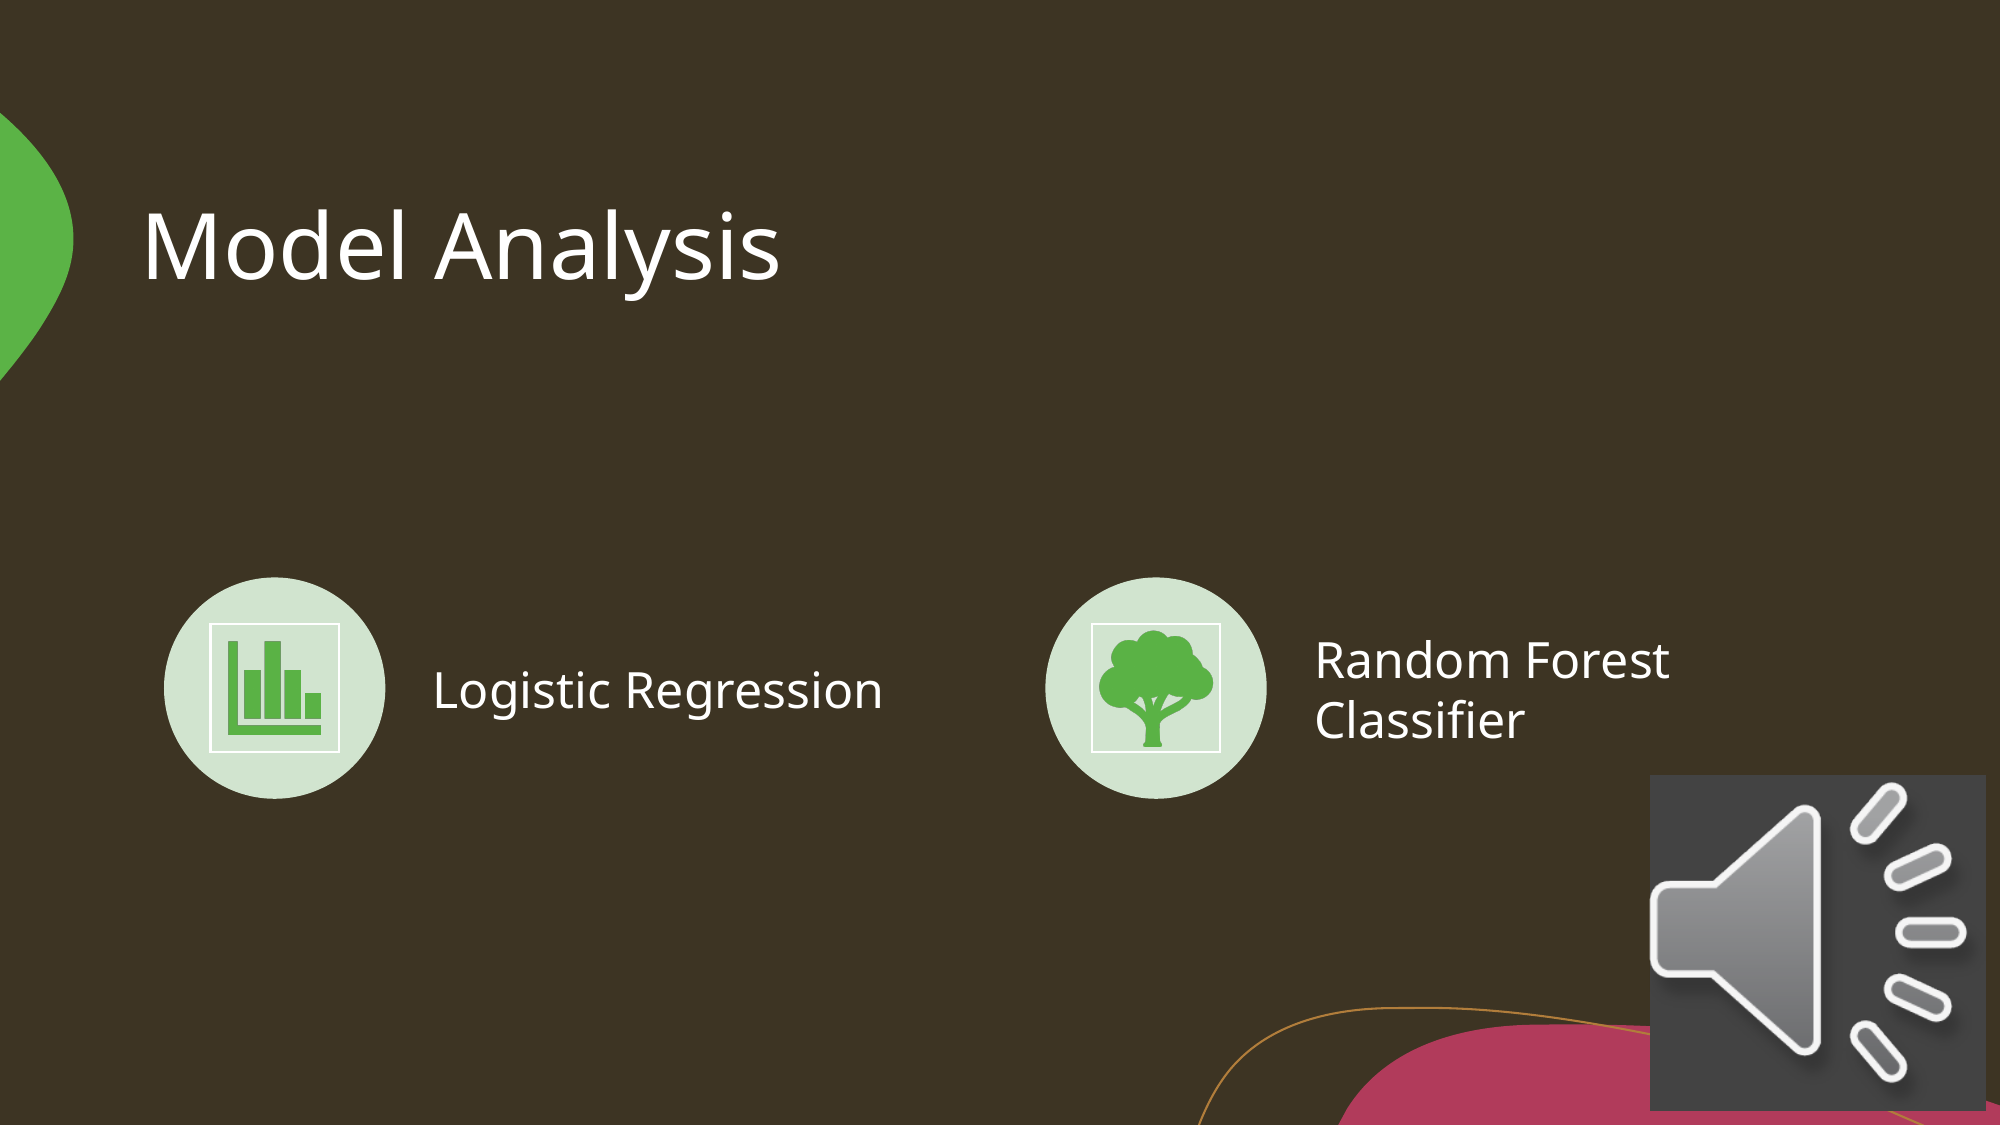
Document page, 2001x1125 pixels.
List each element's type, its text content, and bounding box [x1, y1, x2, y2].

picture [1648, 773, 1987, 1112]
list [124, 374, 1875, 1002]
title Model Analysis [125, 125, 1875, 374]
